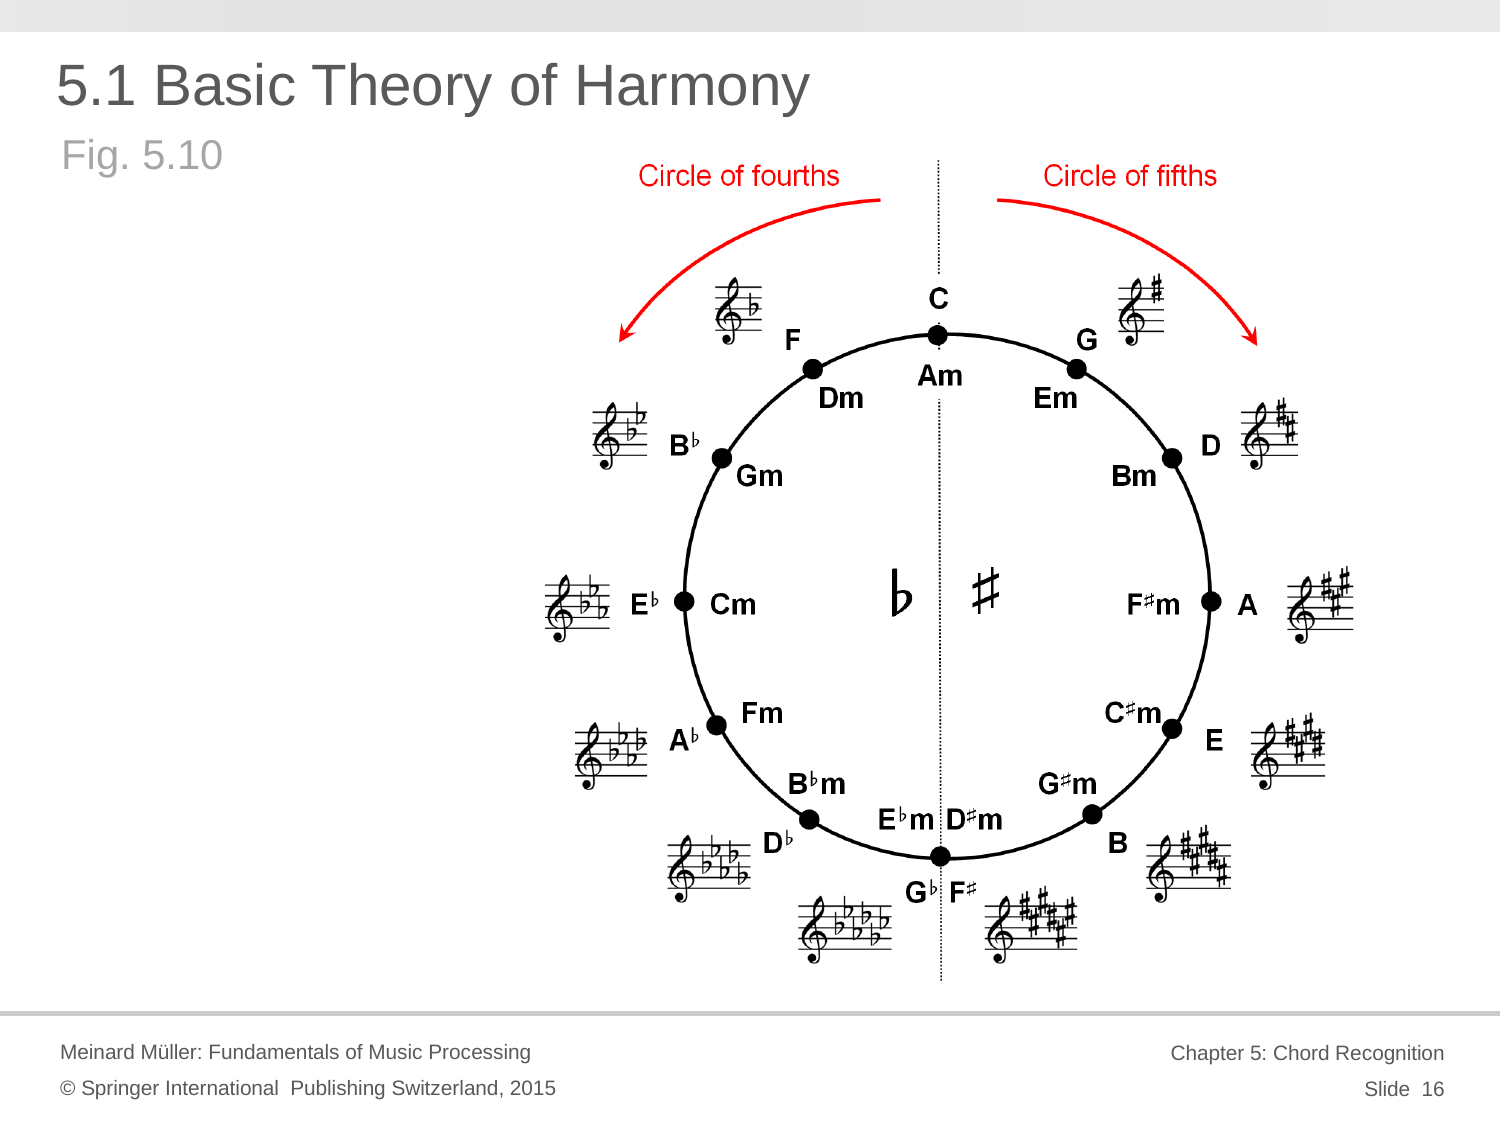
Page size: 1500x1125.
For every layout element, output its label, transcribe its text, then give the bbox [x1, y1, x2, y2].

list Fig. 5.10 [46, 115, 276, 198]
title 5.1 Basic Theory of Harmony [40, 39, 1448, 133]
picture [0, 0, 1500, 32]
picture [545, 148, 1354, 985]
